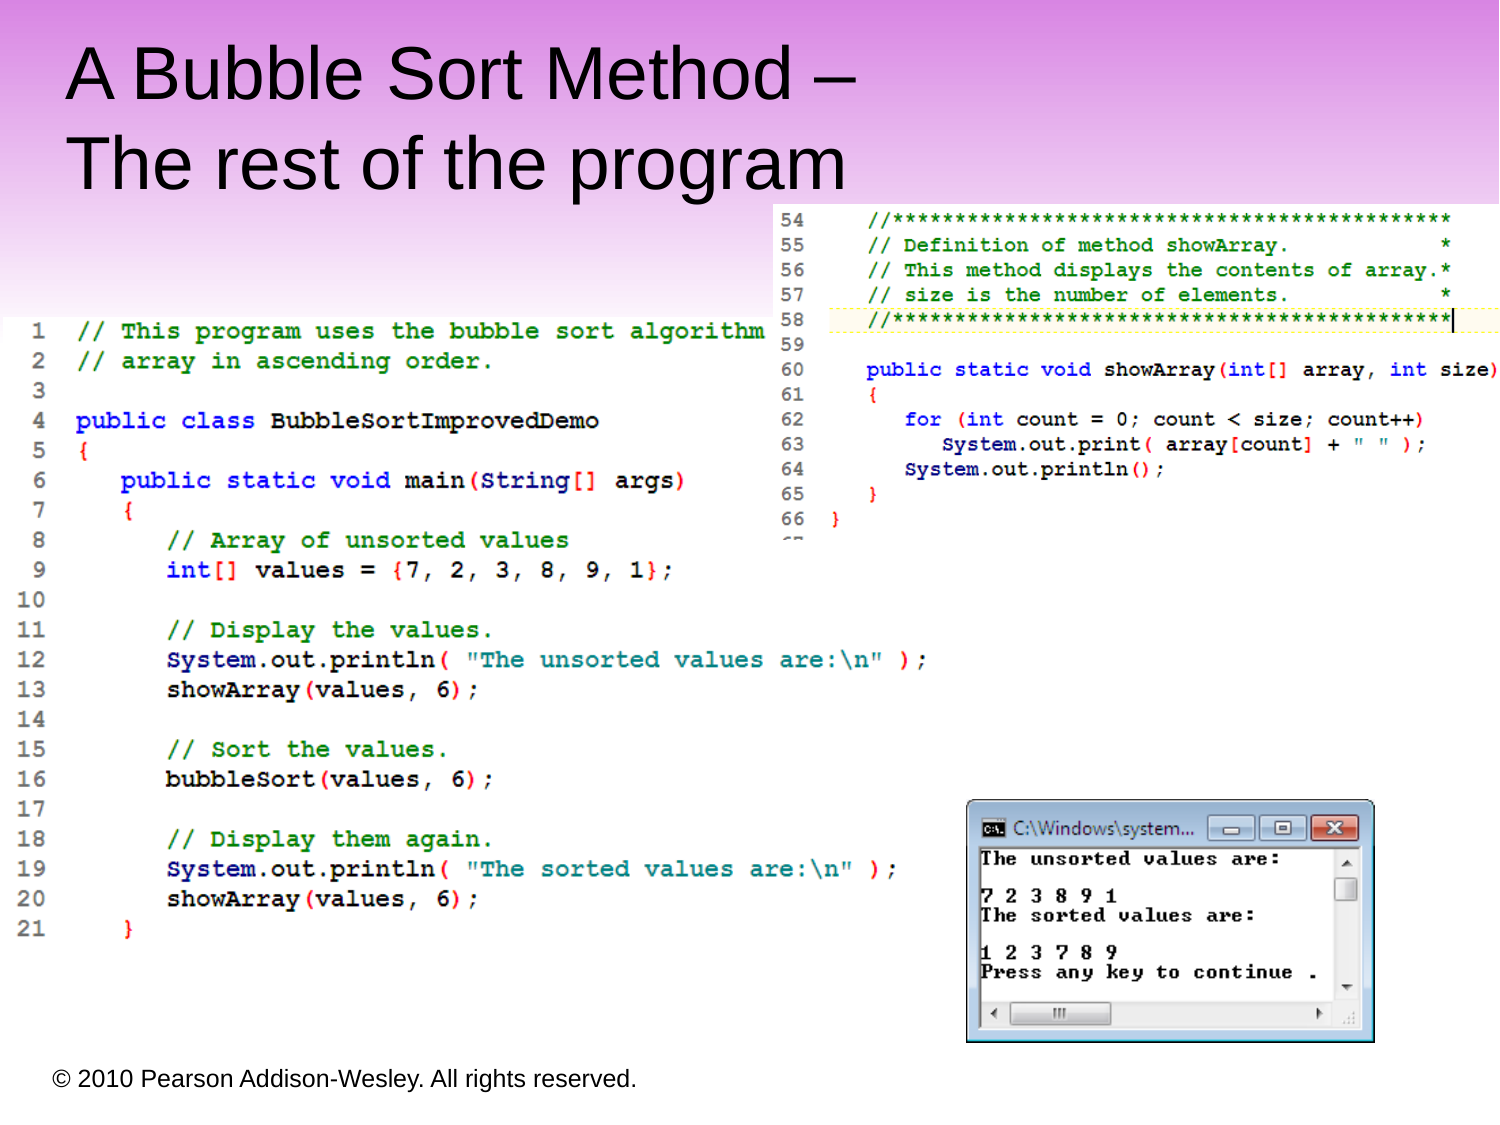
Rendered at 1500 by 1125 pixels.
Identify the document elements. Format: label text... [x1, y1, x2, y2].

picture [2, 204, 1500, 951]
picture [966, 799, 1375, 1043]
title A Bubble Sort Method – The rest of the program [50, 49, 1463, 213]
